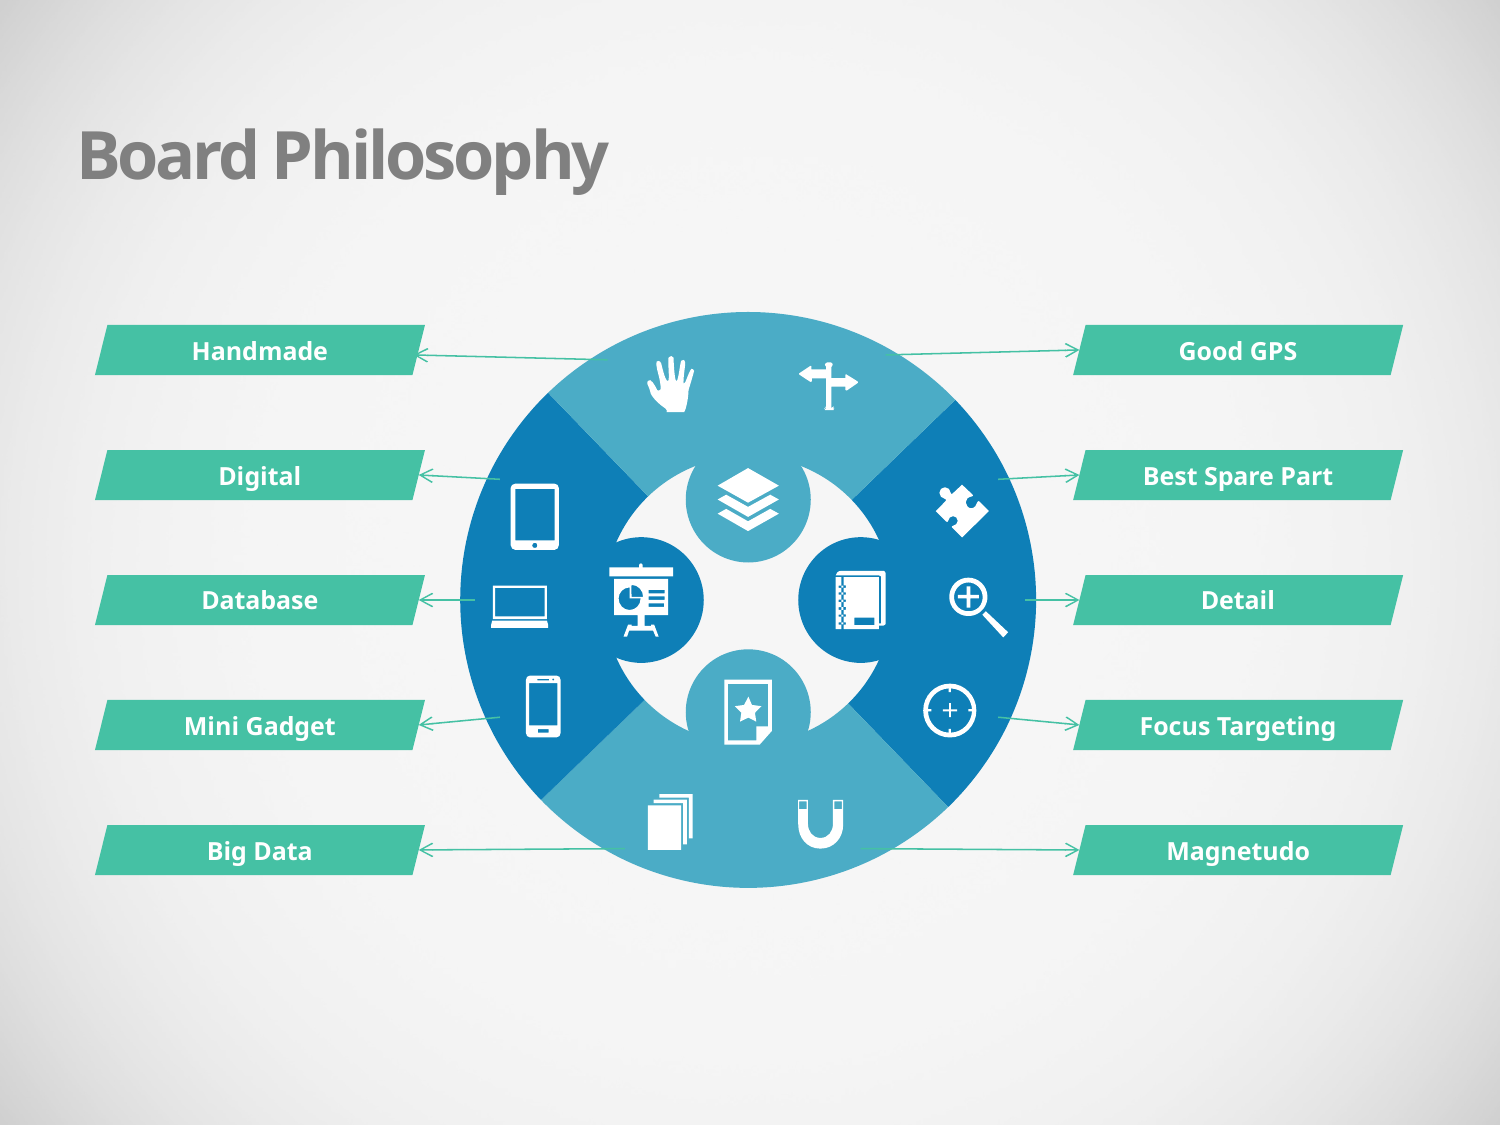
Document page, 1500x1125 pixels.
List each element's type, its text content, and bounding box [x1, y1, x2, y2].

picture [0, 0, 1500, 1125]
text_box Focus Targeting [1203, 697, 1406, 753]
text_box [997, 717, 1080, 726]
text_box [609, 563, 674, 637]
text_box Board Philosophy [68, 109, 618, 197]
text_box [717, 467, 780, 532]
text_box Digital [92, 447, 292, 503]
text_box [885, 349, 1080, 356]
text_box Detail [1203, 572, 1406, 628]
text_box Handmade [92, 322, 292, 378]
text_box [947, 575, 1009, 638]
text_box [835, 570, 886, 630]
text_box Best Spare Part [1203, 447, 1406, 503]
text_box Big Data [92, 822, 292, 878]
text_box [418, 717, 501, 726]
text_box Magnetudo [1203, 822, 1406, 878]
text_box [647, 793, 693, 851]
chart [297, 299, 1199, 901]
text_box Good GPS [1203, 322, 1406, 378]
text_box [724, 679, 773, 745]
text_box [997, 474, 1080, 480]
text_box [418, 474, 501, 480]
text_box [922, 683, 977, 738]
text_box Database [92, 572, 292, 628]
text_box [413, 354, 608, 361]
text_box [490, 585, 549, 629]
text_box Mini Gadget [92, 697, 292, 753]
